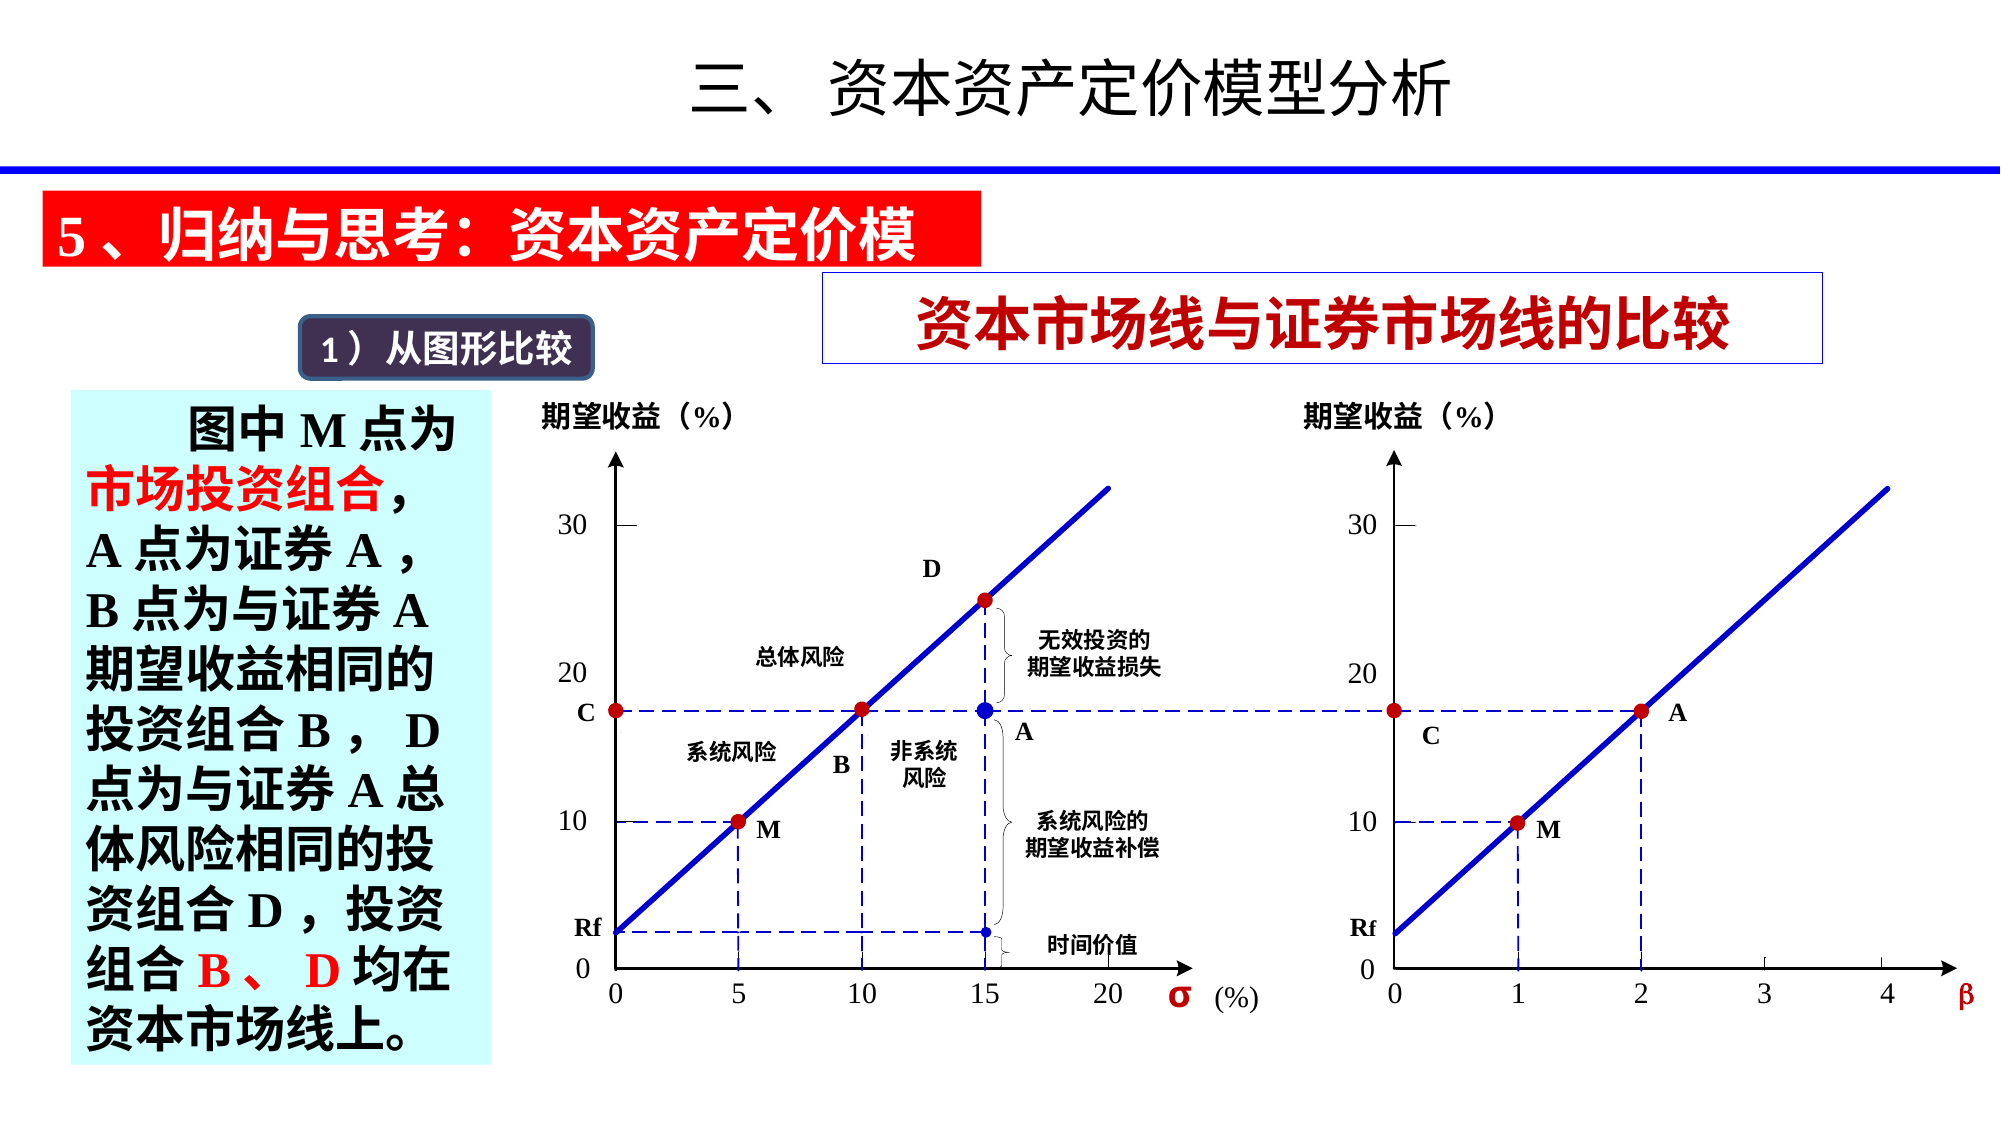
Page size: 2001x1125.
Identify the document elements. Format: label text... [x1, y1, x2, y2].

text_box 资本市场线与证券市场线的比较 [822, 272, 1823, 364]
title 三、 资本资产定价模型分析 [515, 27, 1626, 145]
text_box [487, 378, 2000, 1030]
text_box 5、归纳与思考：资本资产定价模型 [42, 190, 982, 267]
text_box 1）从图形比较 [297, 314, 595, 381]
text_box 图中M点为市场投资组合，A点为证券A，B点为与证券A期望收益相同的投资组合B，D点为与证券A总体风险相同的投资组合D，投资组合B、D均在资本市场线上。 [70, 389, 492, 1065]
